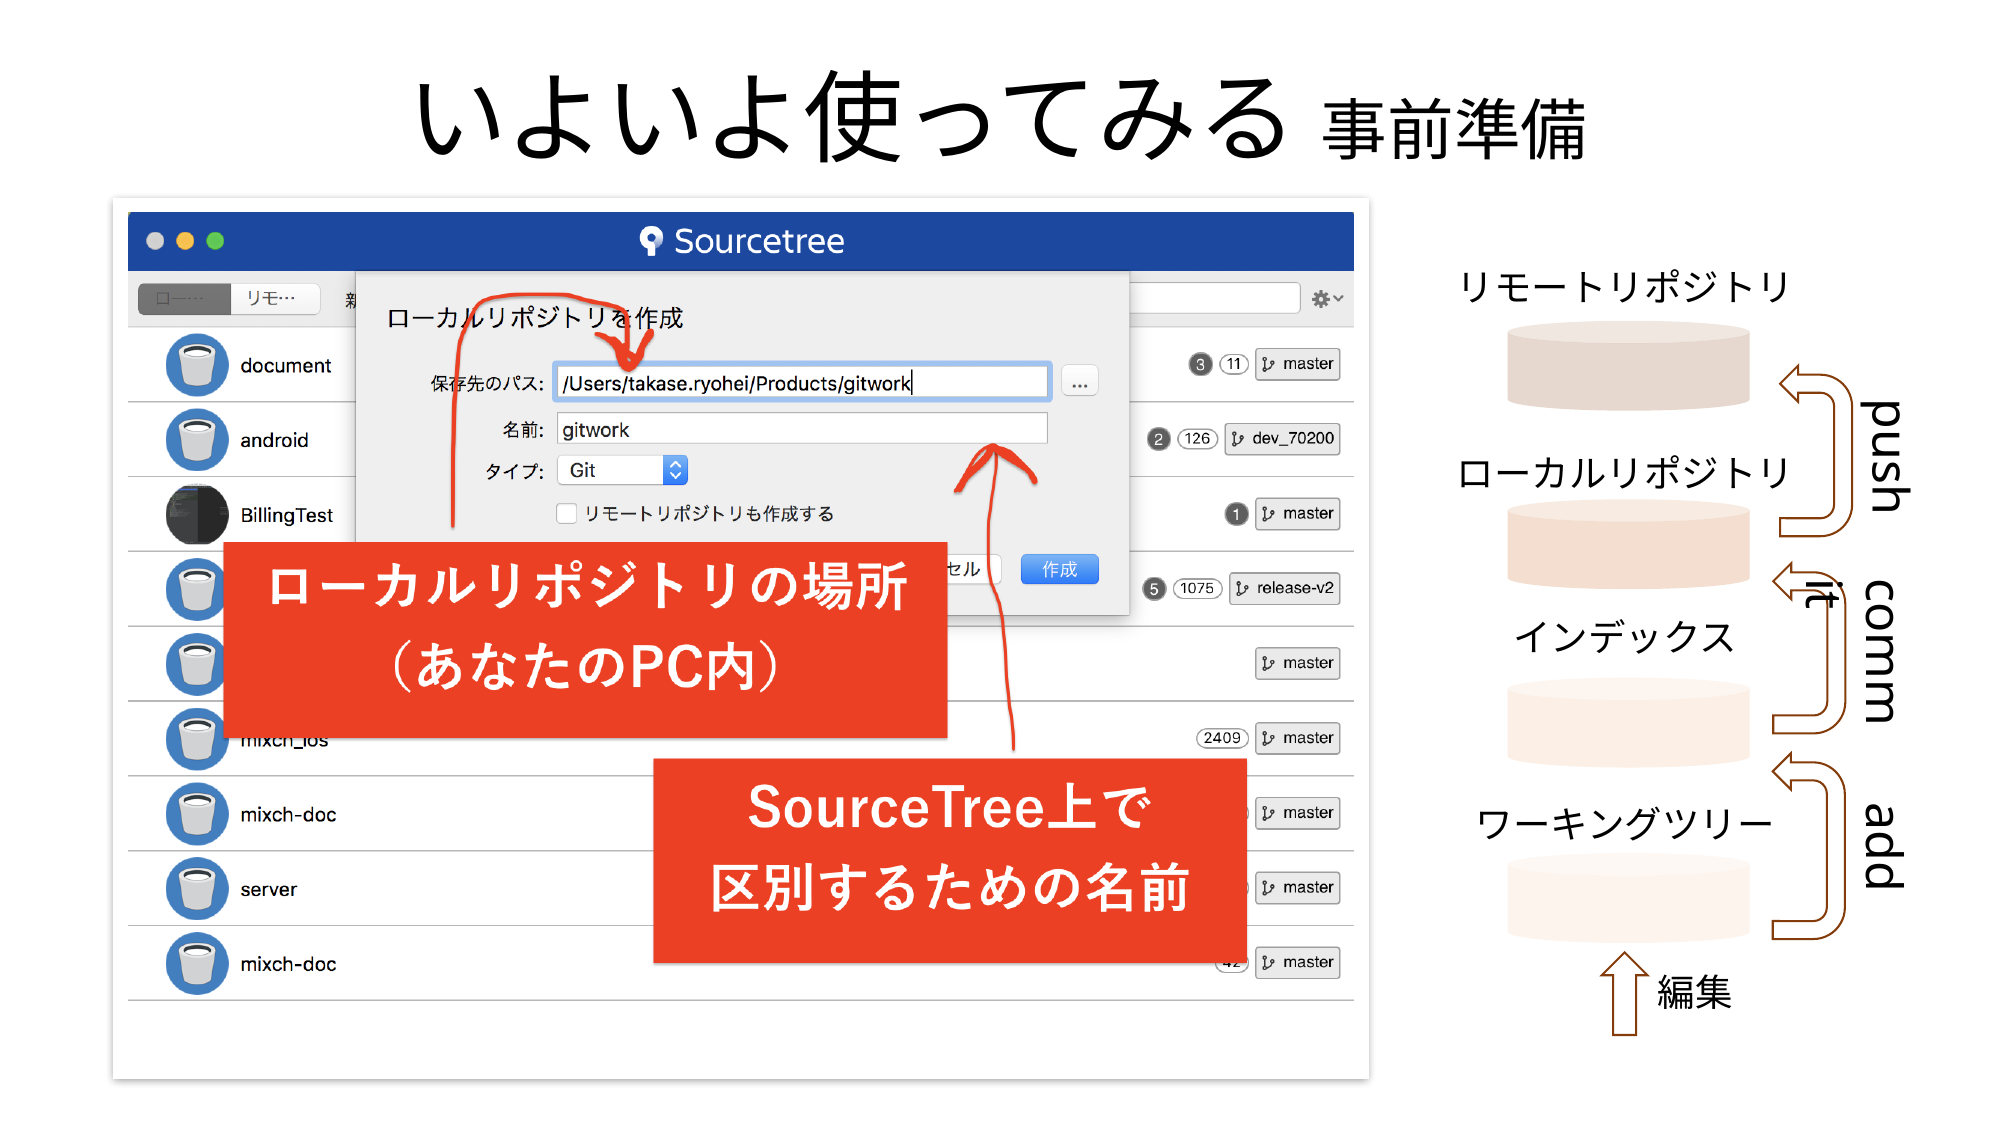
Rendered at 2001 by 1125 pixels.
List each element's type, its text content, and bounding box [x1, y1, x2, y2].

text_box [1405, 256, 1930, 1035]
picture [127, 211, 1355, 1065]
text_box いよいよ使ってみる 事前準備 [170, 47, 1825, 183]
